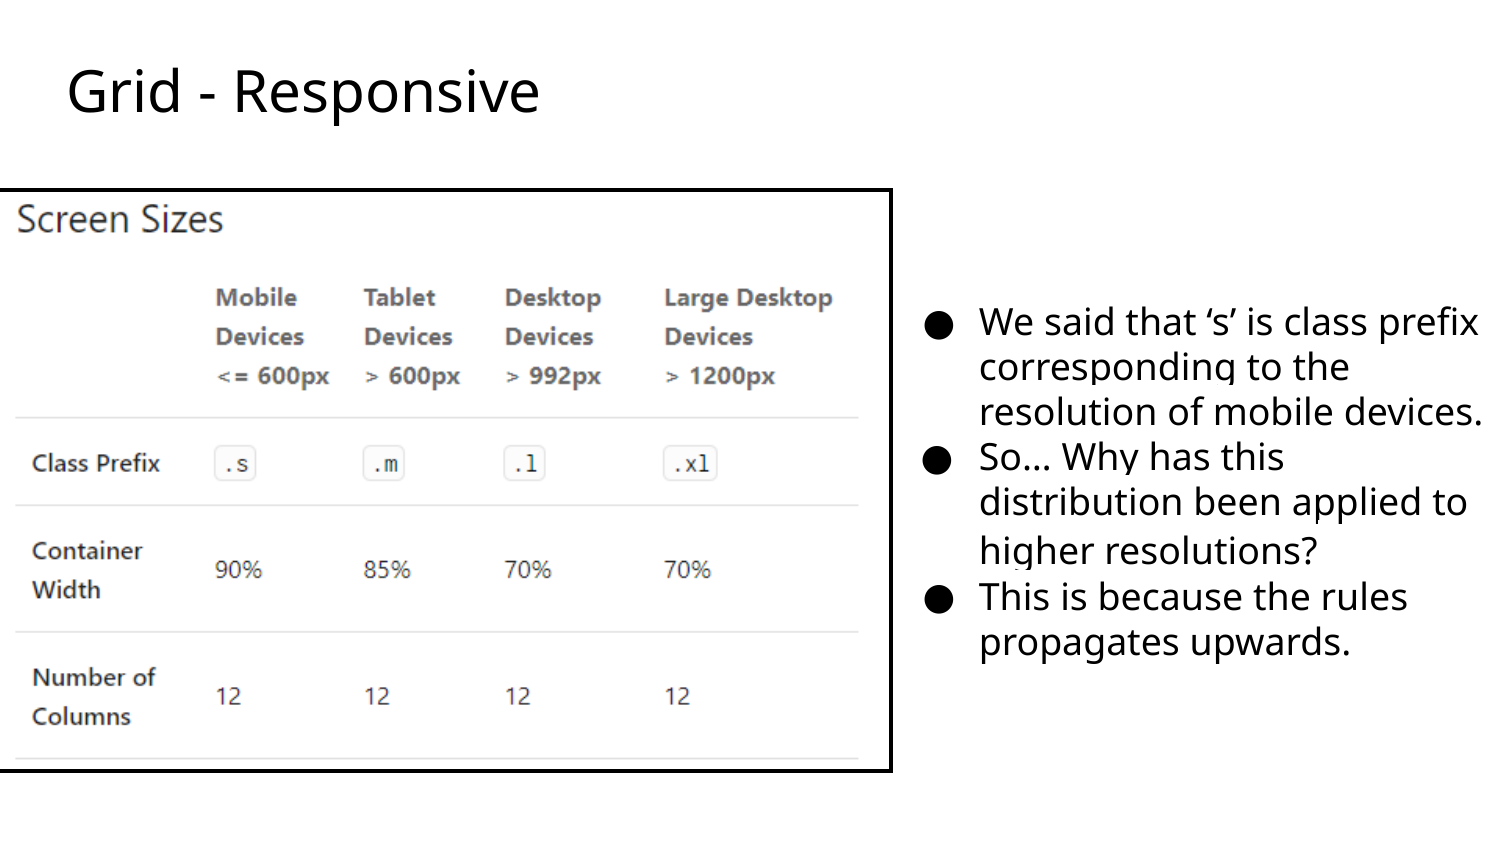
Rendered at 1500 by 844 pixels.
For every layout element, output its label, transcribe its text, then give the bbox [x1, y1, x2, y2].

picture [0, 191, 890, 769]
text_box We said that ‘s’ is class prefix corresponding to the resolution of mobile devices. So… Why has this distribution been applied to higher resolutions? This is because the rules propagates upwards. [893, 192, 1500, 769]
title Grid - Responsive [51, 39, 1449, 134]
